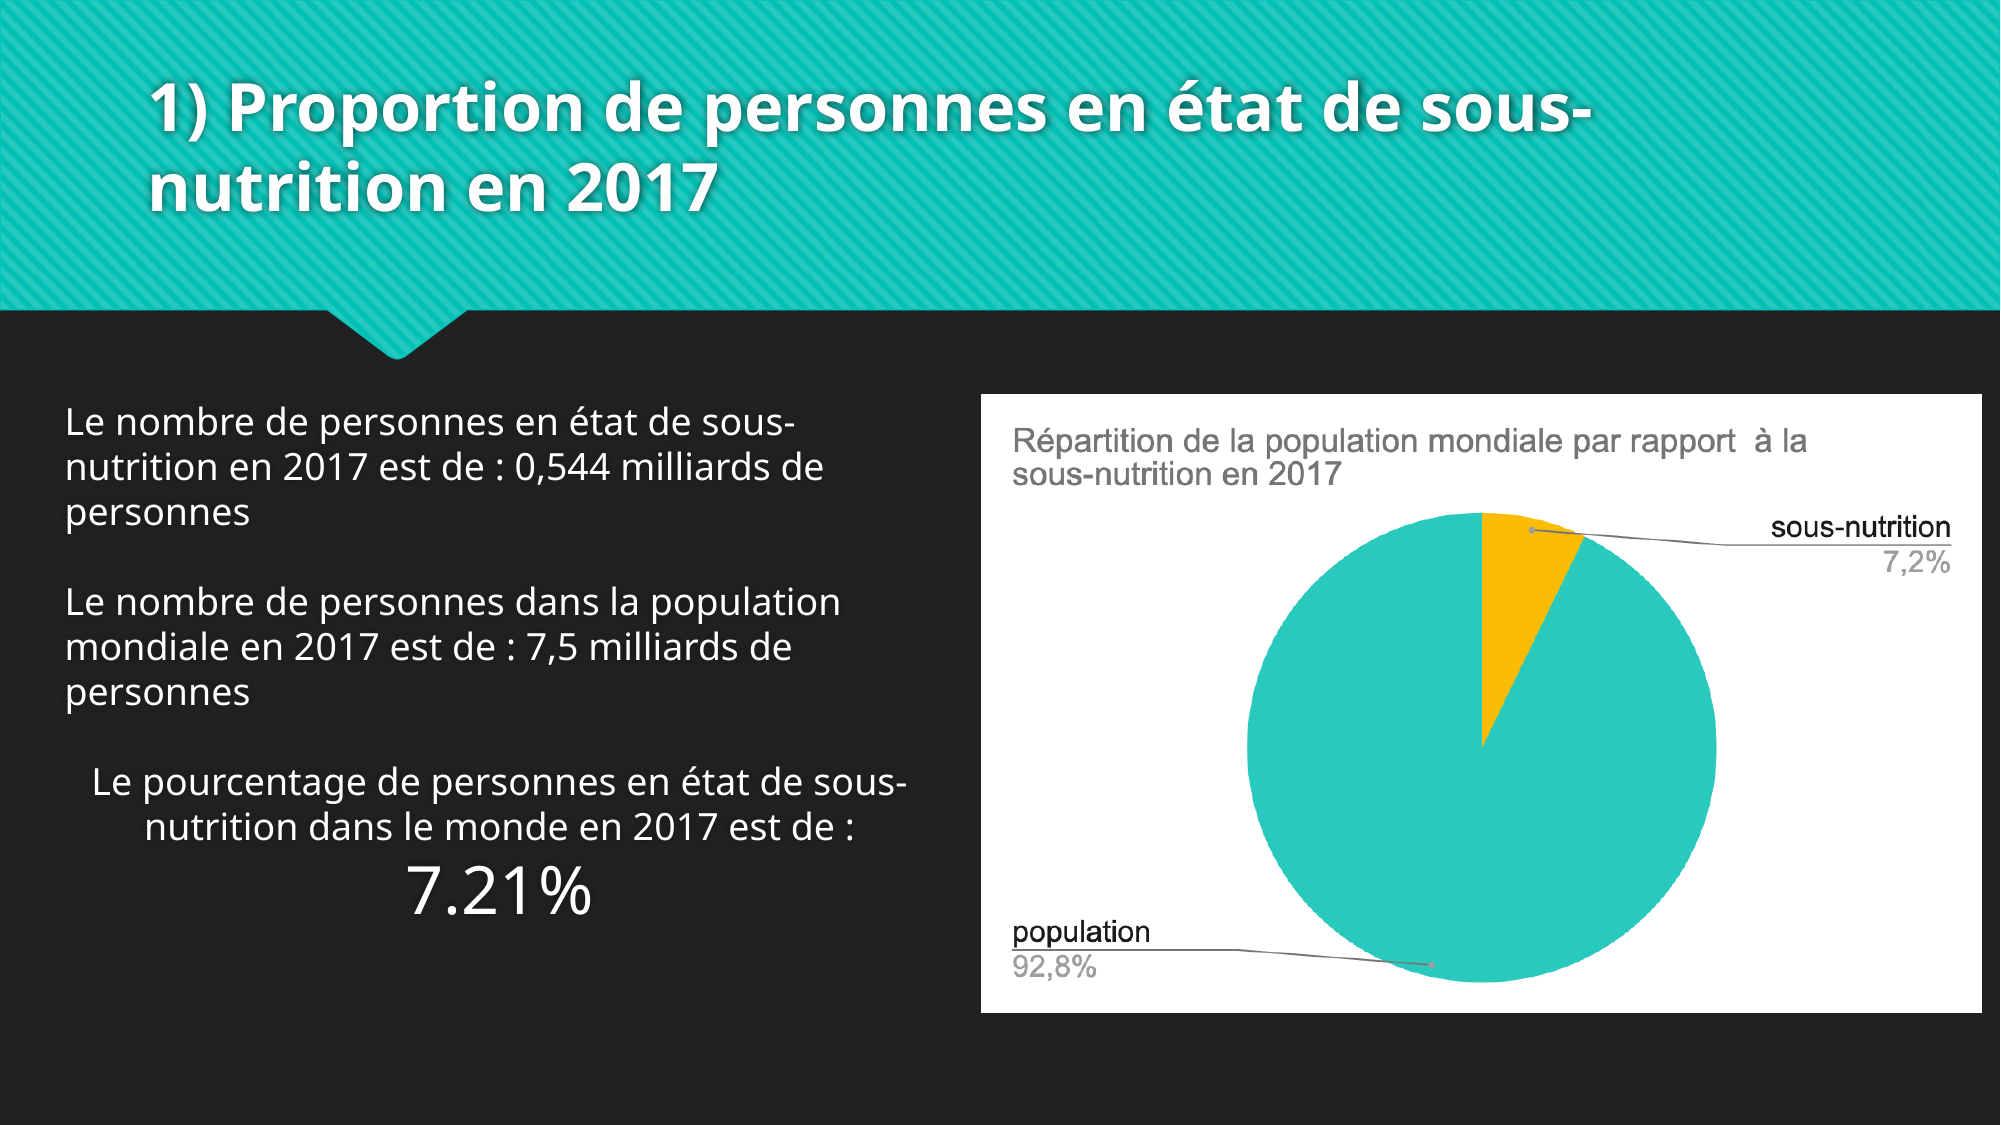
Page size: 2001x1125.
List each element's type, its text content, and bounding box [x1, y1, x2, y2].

picture [1, 1, 1999, 357]
picture [980, 393, 1982, 1013]
title 1) Proportion de personnes en état de sous-nutrition en 2017 [132, 73, 1868, 233]
list Le nombre de personnes en état de sous-nutrition en 2017 est de : 0,544 milliards de personnes Le nombre de personnes dans la population mondiale en 2017 est de : 7,5 milliards de personnes Le pourcentage de personnes en état de sous-nutrition dans le monde en 2017 est de : 7.21% [49, 364, 951, 962]
